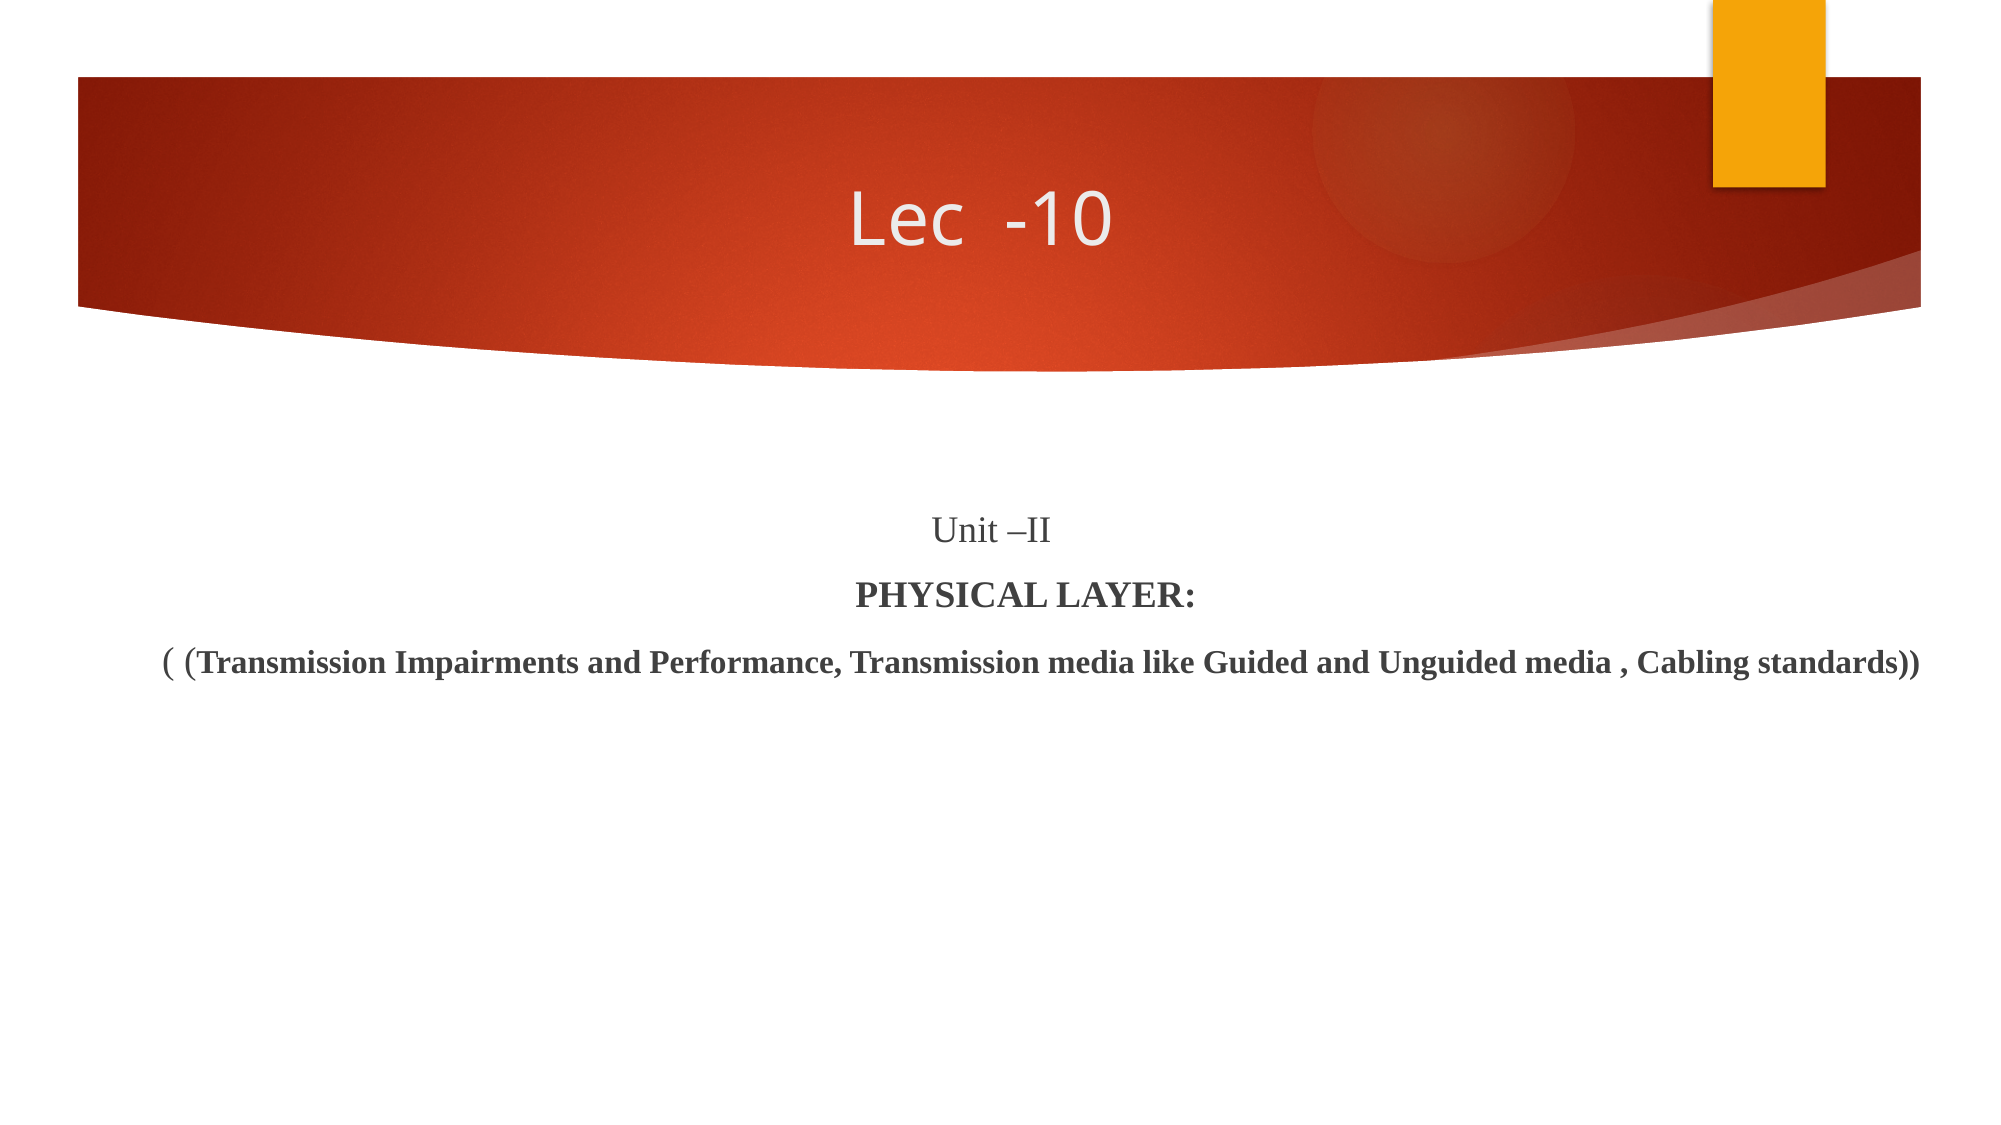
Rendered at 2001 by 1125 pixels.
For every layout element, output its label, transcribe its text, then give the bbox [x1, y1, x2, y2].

list Unit –II PHYSICAL LAYER: ( (Transmission Impairments and Performance, Transmission media like Guided and Unguided media , Cabling standards)) [137, 299, 1990, 1014]
title Lec -10 [189, 155, 1627, 275]
